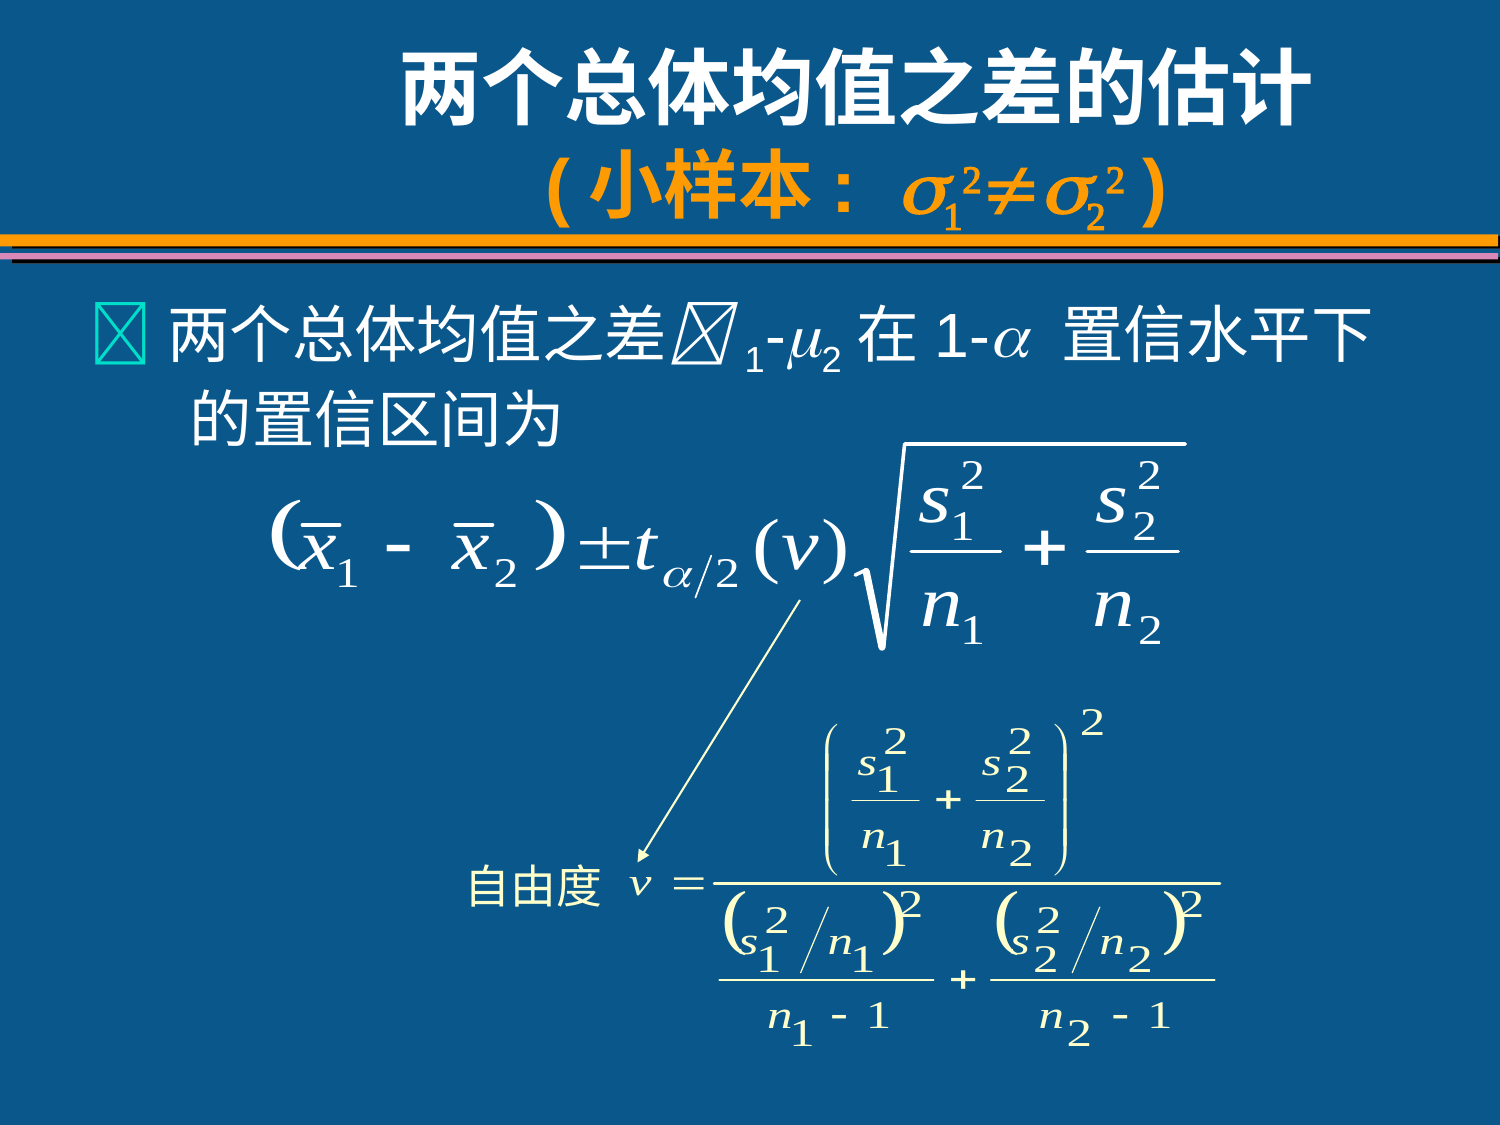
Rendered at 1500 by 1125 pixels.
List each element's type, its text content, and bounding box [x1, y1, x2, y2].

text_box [449, 599, 1230, 1054]
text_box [257, 424, 1199, 663]
list 两个总体均值之差1-2在1- 置信水平下的置信区间为 [75, 287, 1413, 1000]
title 两个总体均值之差的估计 (小样本: 1222 ) [300, 50, 1413, 225]
